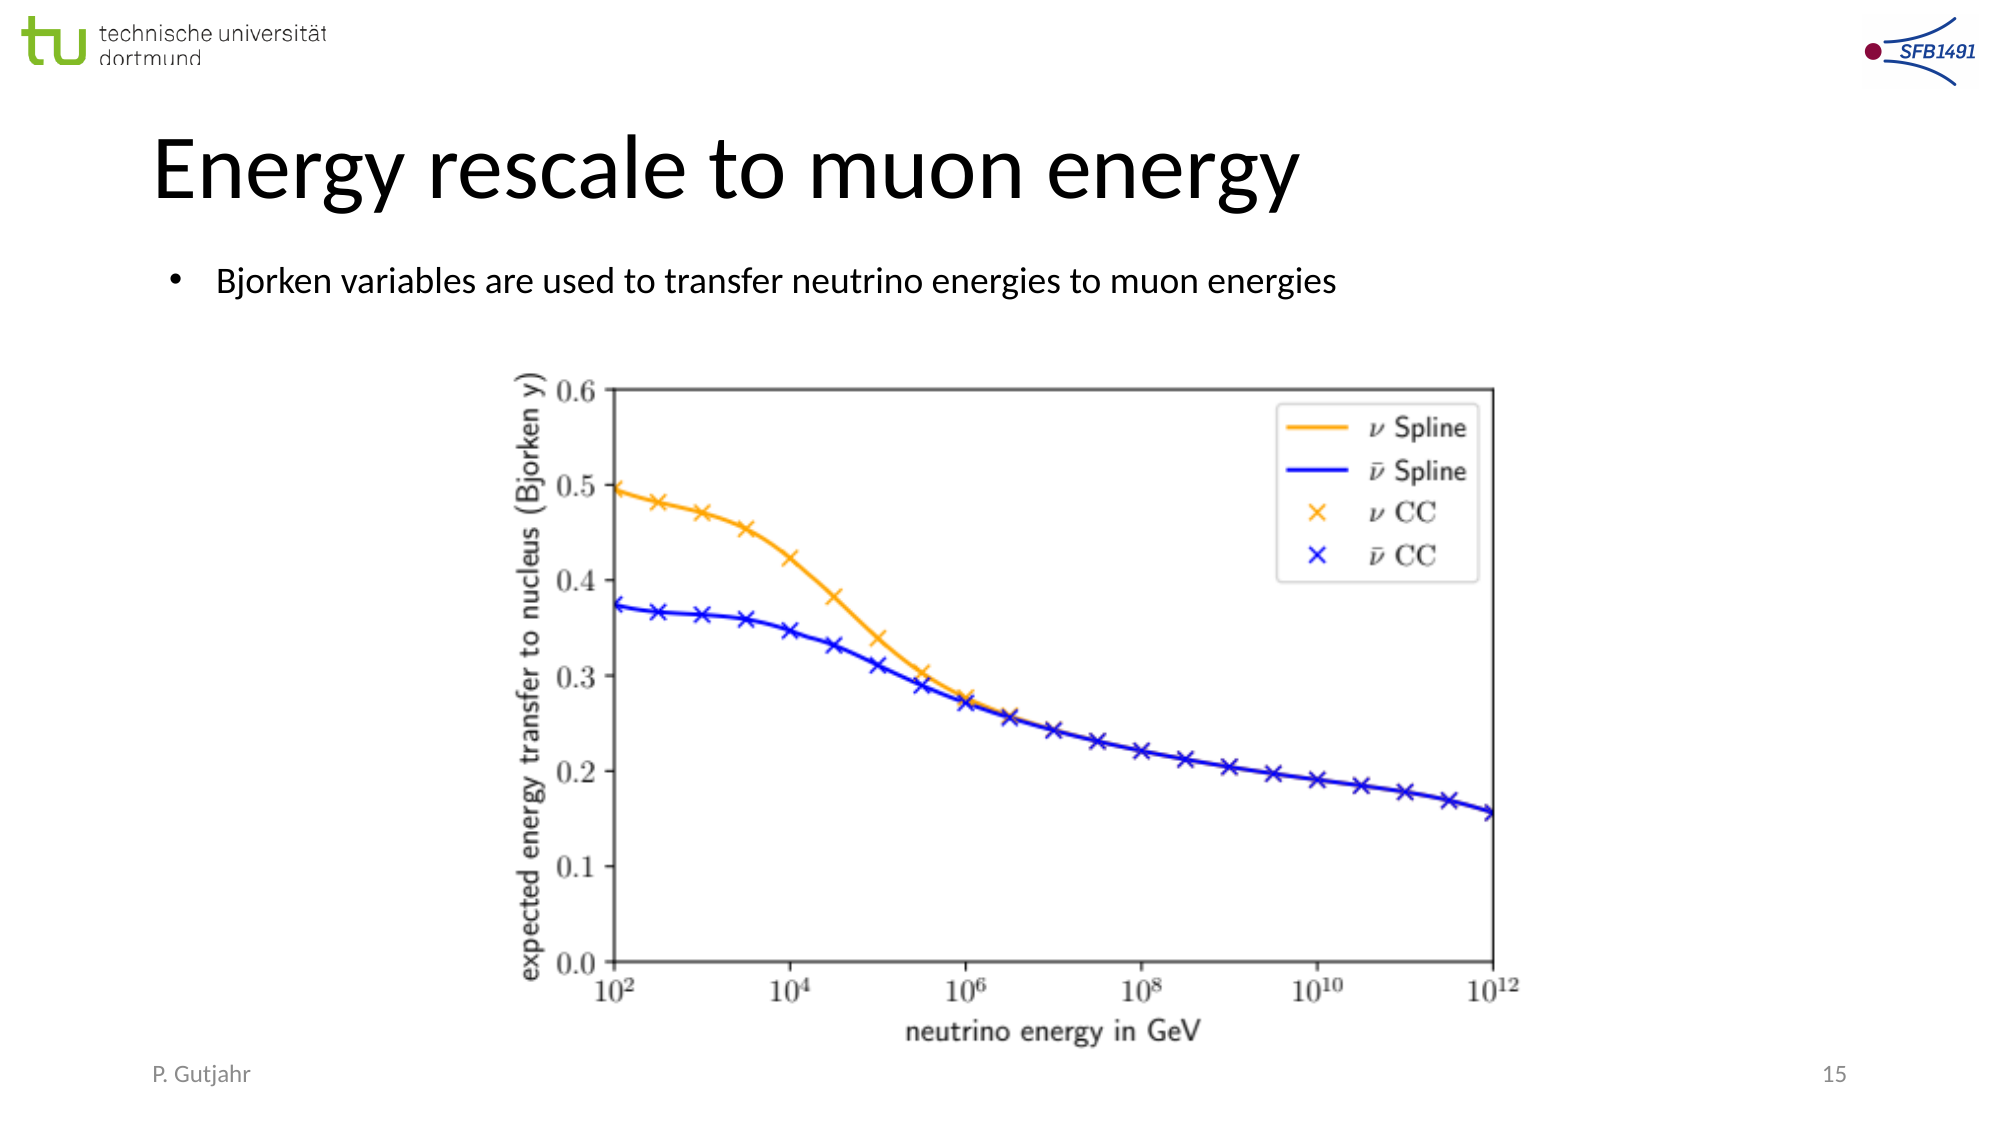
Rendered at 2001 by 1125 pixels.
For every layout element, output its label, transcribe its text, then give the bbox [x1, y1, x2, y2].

picture [1862, 14, 1979, 89]
slide_number 15 [1412, 1042, 1863, 1103]
text_box Bjorken variables are used to transfer neutrino energies to muon energies [154, 248, 1494, 309]
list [473, 299, 1603, 1053]
picture [21, 15, 326, 65]
title Energy rescale to muon energy [137, 59, 1863, 278]
slide_number P. Gutjahr [137, 1042, 588, 1103]
